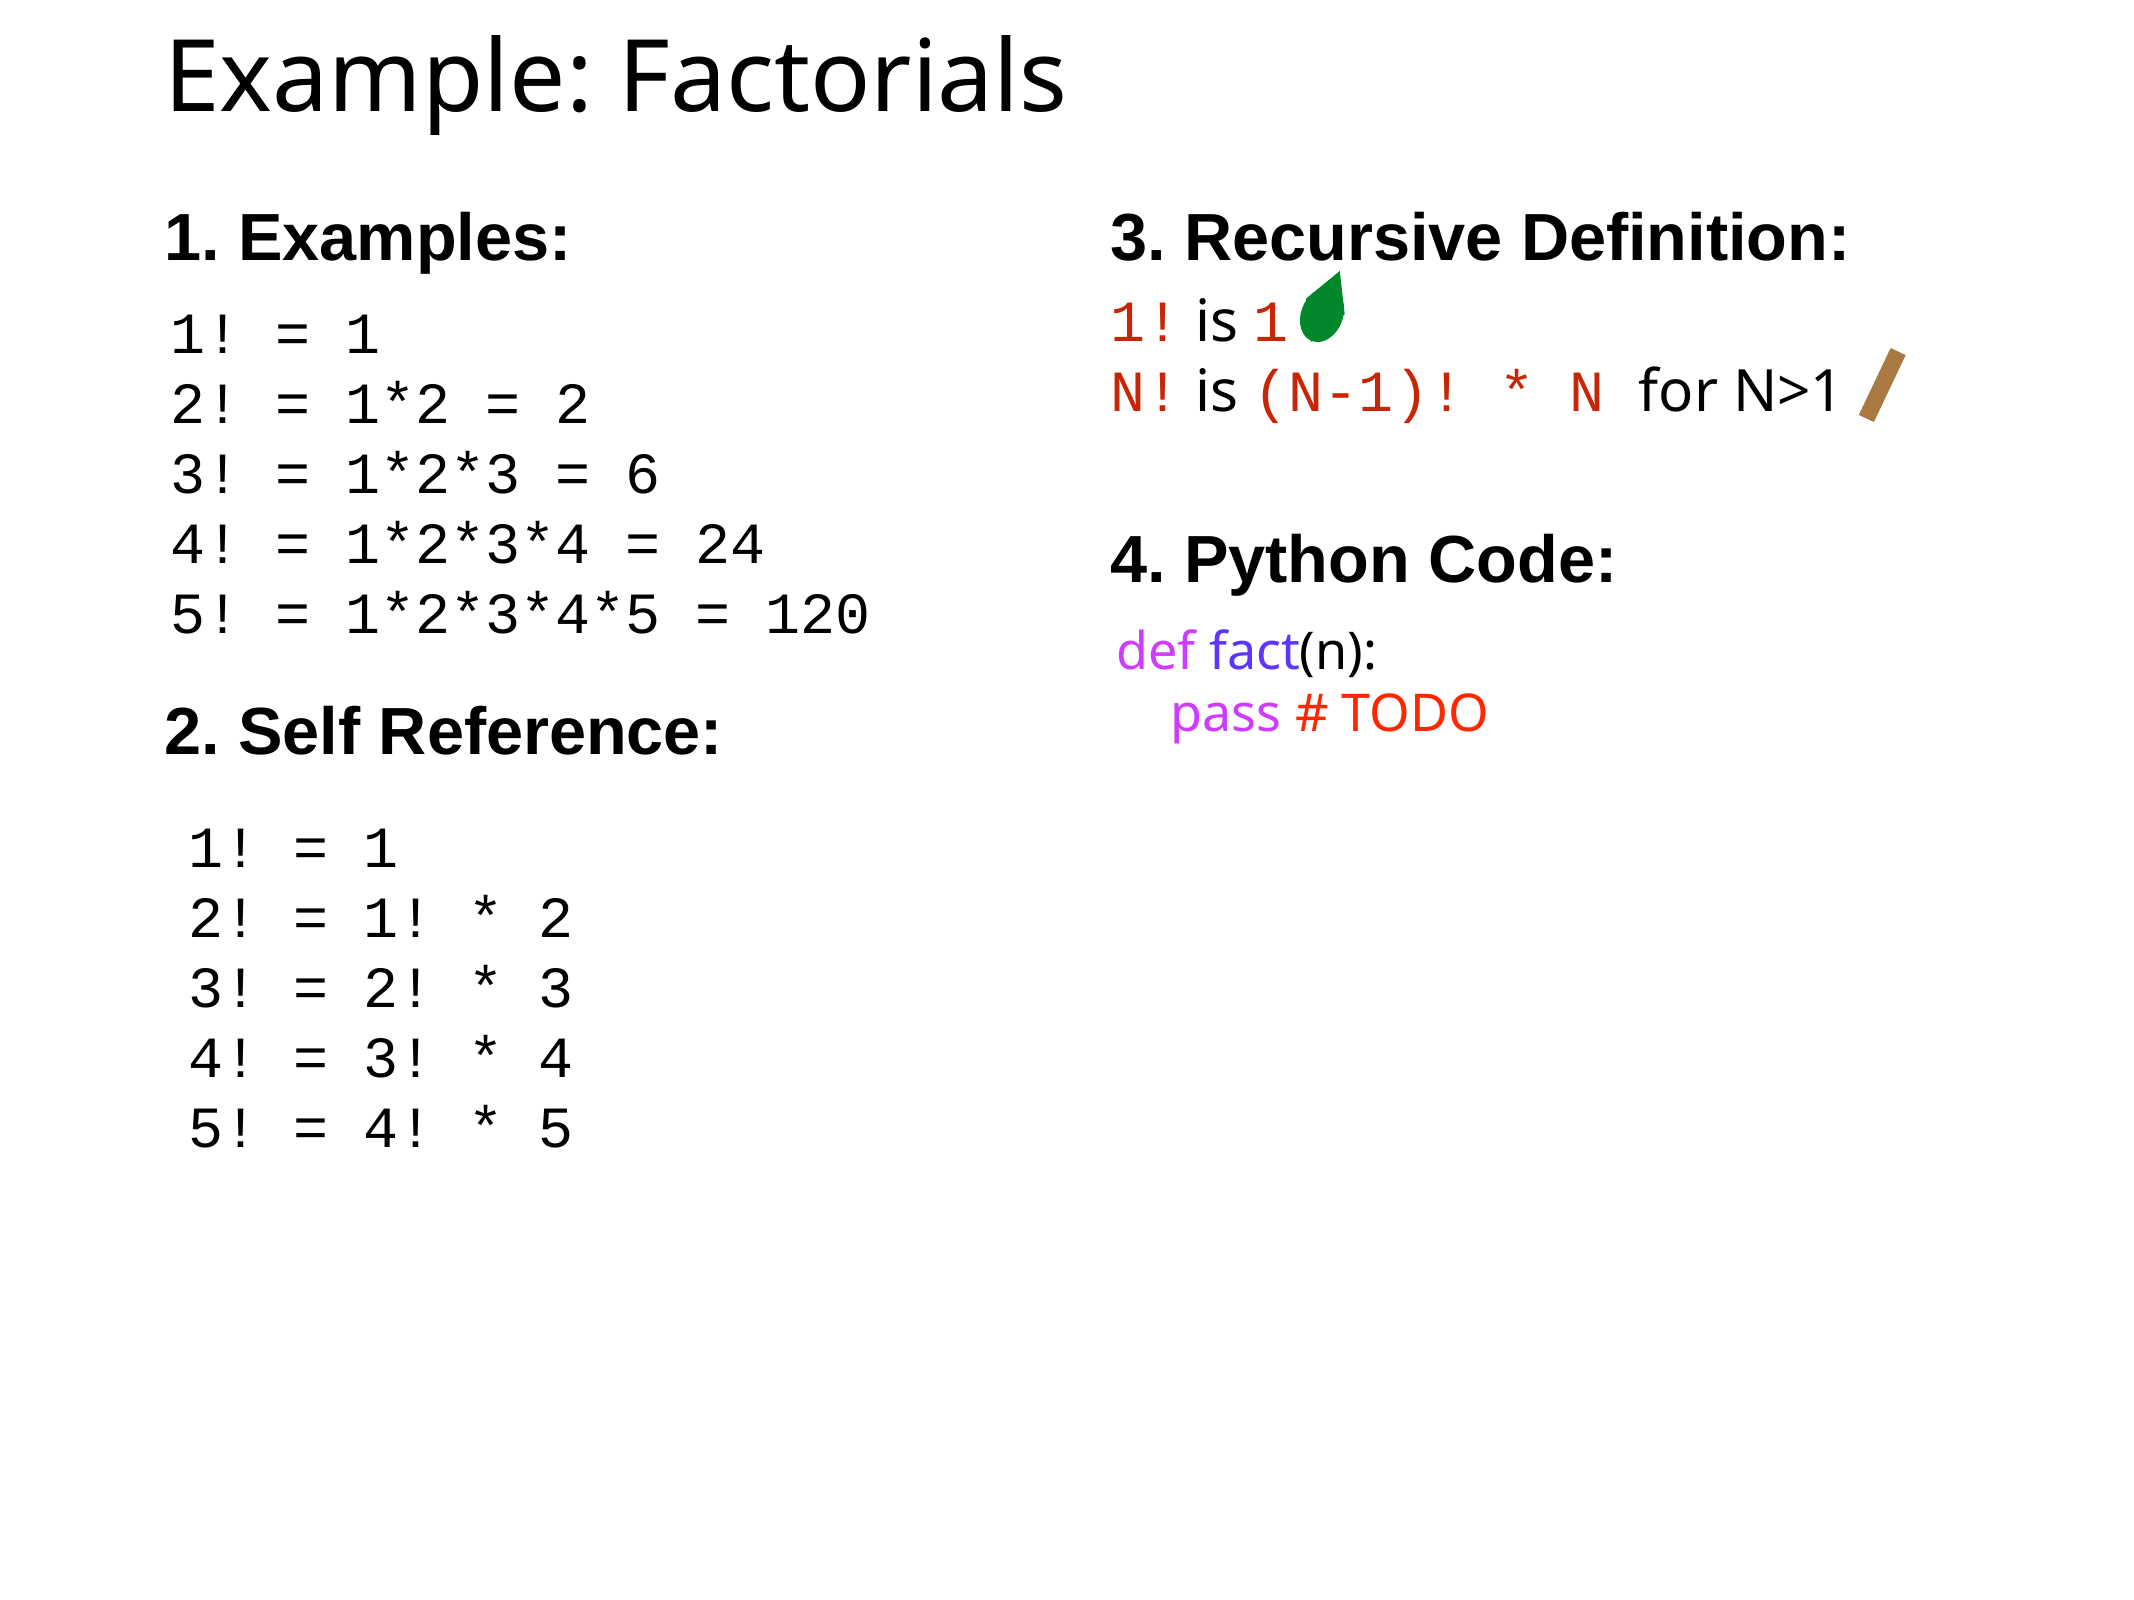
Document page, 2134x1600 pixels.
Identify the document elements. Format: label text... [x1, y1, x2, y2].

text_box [1304, 268, 1347, 345]
text_box 1! = 1 2! = 1*2 = 2 3! = 1*2*3 = 6 4! = 1*2*3*4 = 24 5! = 1*2*3*4*5 = 120 [162, 286, 880, 653]
text_box 1. Examples: [156, 185, 965, 308]
text_box 3. Recursive Definition: [1102, 185, 2066, 308]
text_box 1! is 1 N! is (N-1)! * N for N>1 [1102, 275, 1911, 472]
text_box 1! = 1 2! = 1! * 2 3! = 2! * 3 4! = 3! * 4 5! = 4! * 5 [179, 801, 582, 1168]
text_box def fact(n): pass # TODO [1107, 608, 2101, 751]
text_box 4. Python Code: [1102, 507, 2066, 630]
text_box 2. Self Reference: [156, 679, 965, 802]
title Example: Factorials [156, 2, 1978, 142]
